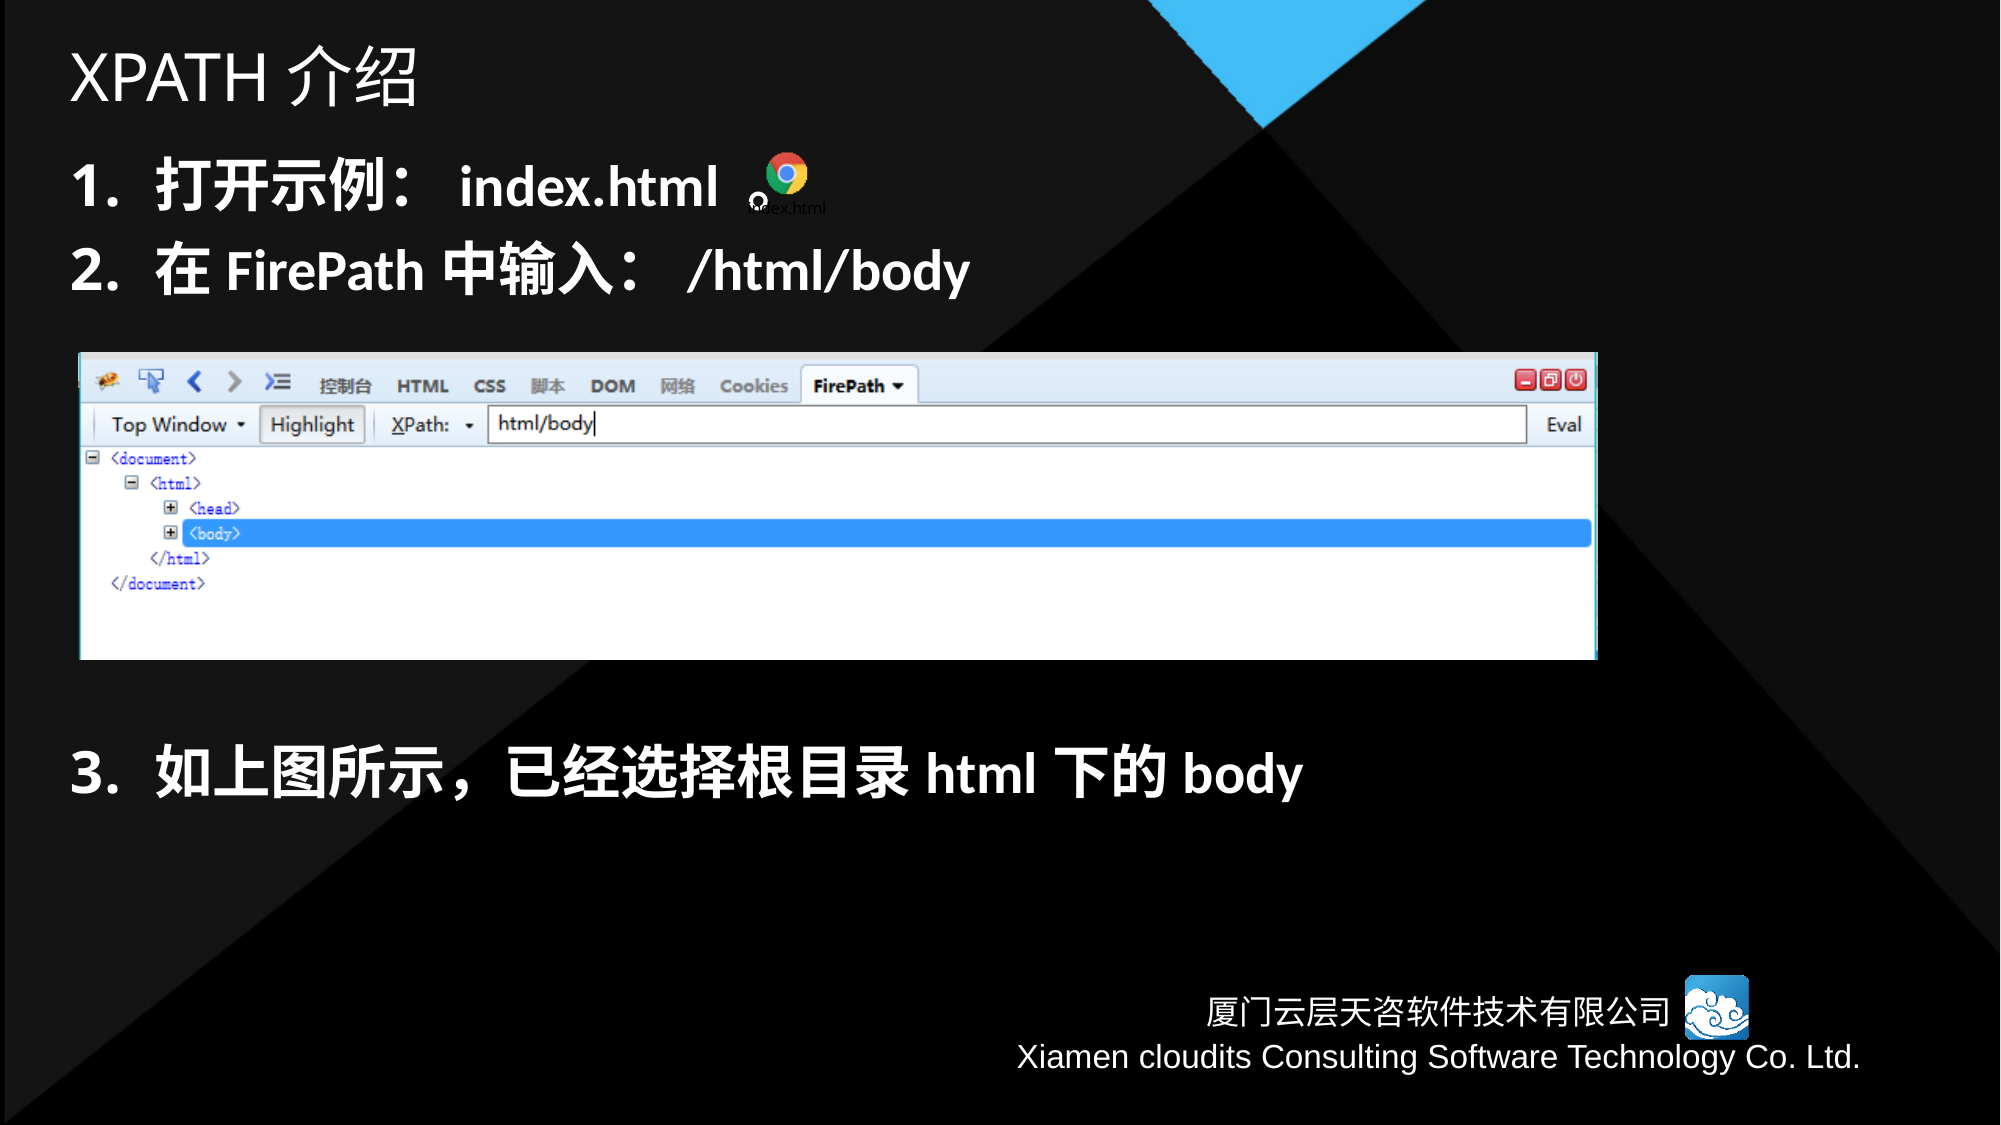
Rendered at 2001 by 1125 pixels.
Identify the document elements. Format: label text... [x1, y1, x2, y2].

picture [0, 0, 2001, 1125]
title XPATH介绍 [55, 36, 1827, 126]
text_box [736, 151, 838, 227]
list 打开示例：index.html 。 在FirePath中输入：/html/body 如上图所示，已经选择根目录html下的body [55, 149, 1780, 863]
